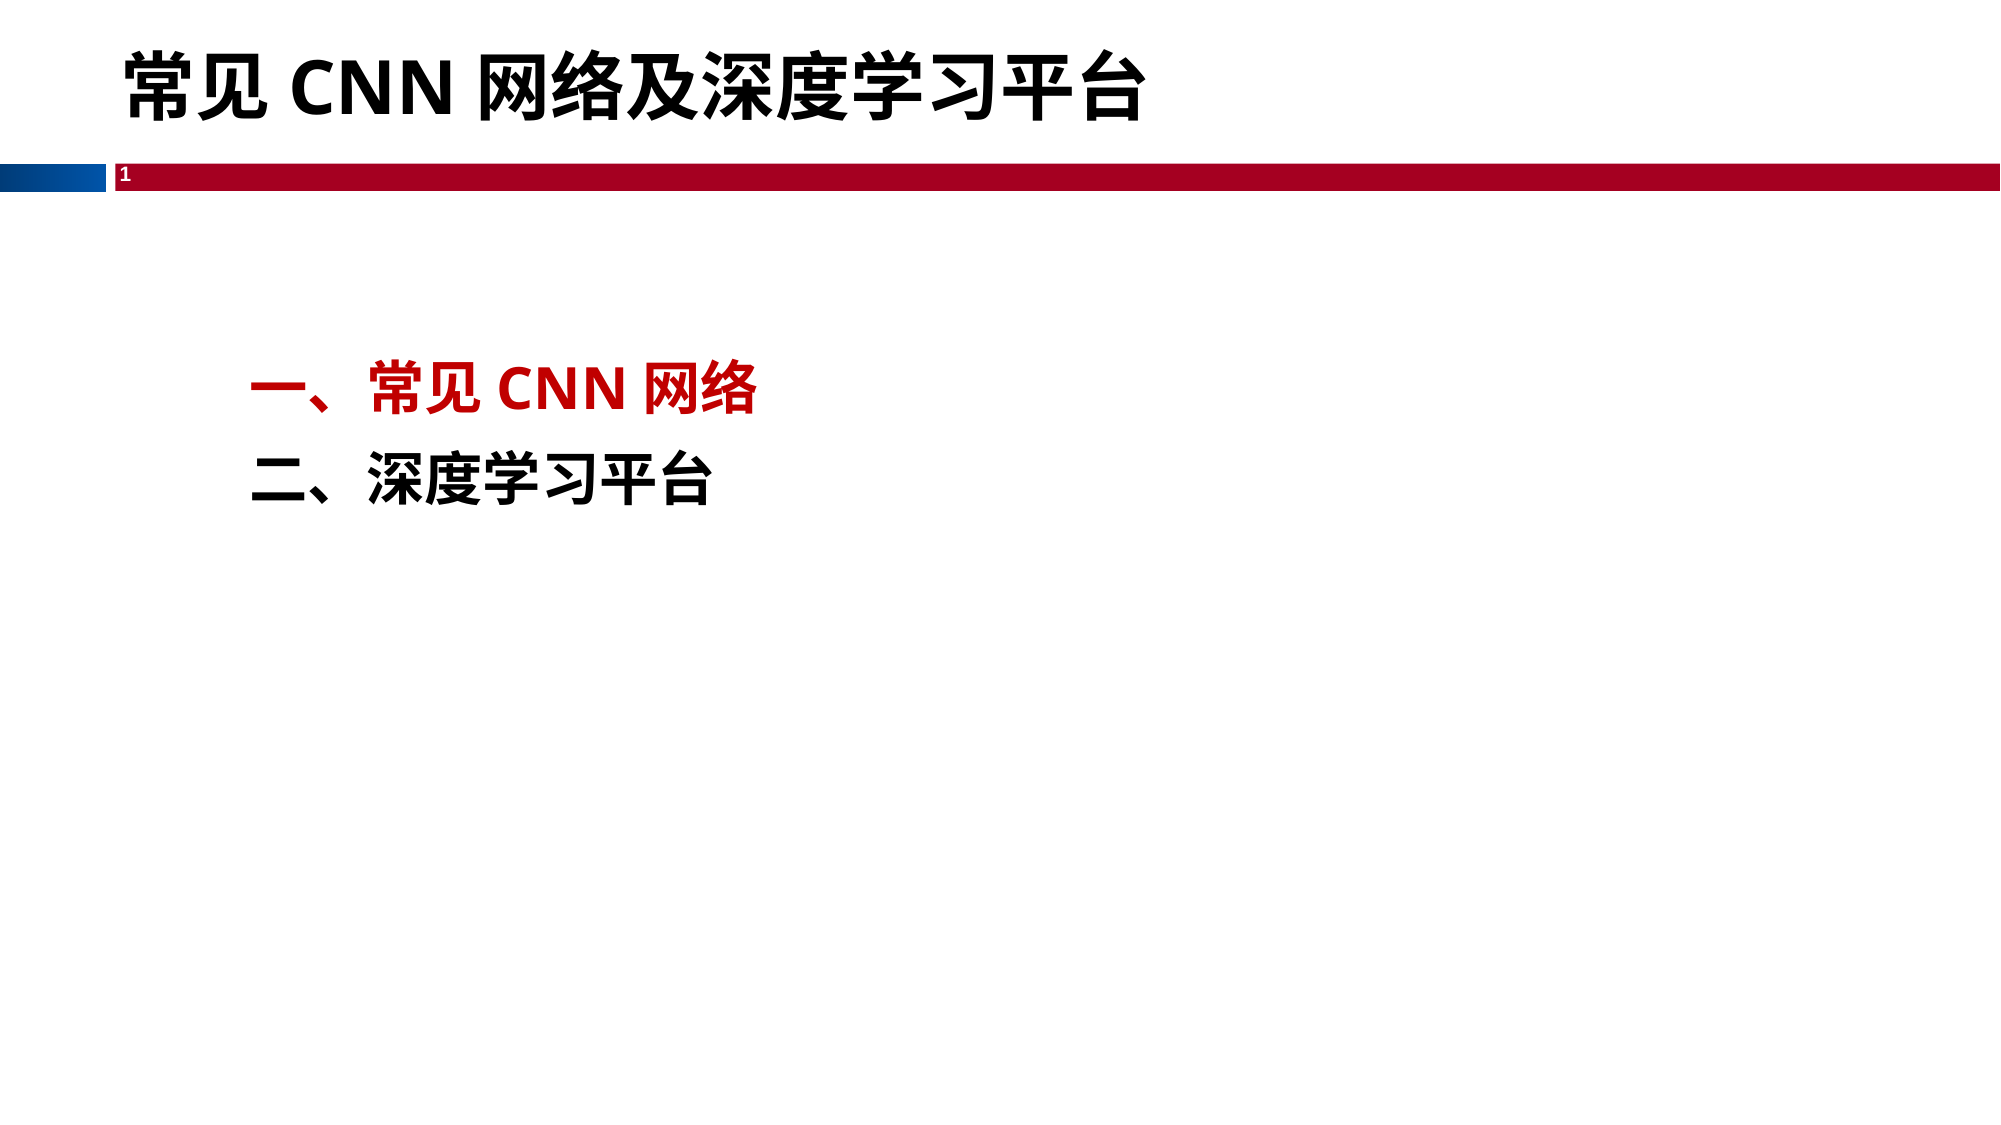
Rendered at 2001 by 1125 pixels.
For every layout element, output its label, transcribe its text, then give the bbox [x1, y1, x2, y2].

title 常见CNN网络及深度学习平台 [105, 18, 1922, 163]
text_box 一、常见CNN网络 二、深度学习平台 [235, 322, 774, 520]
